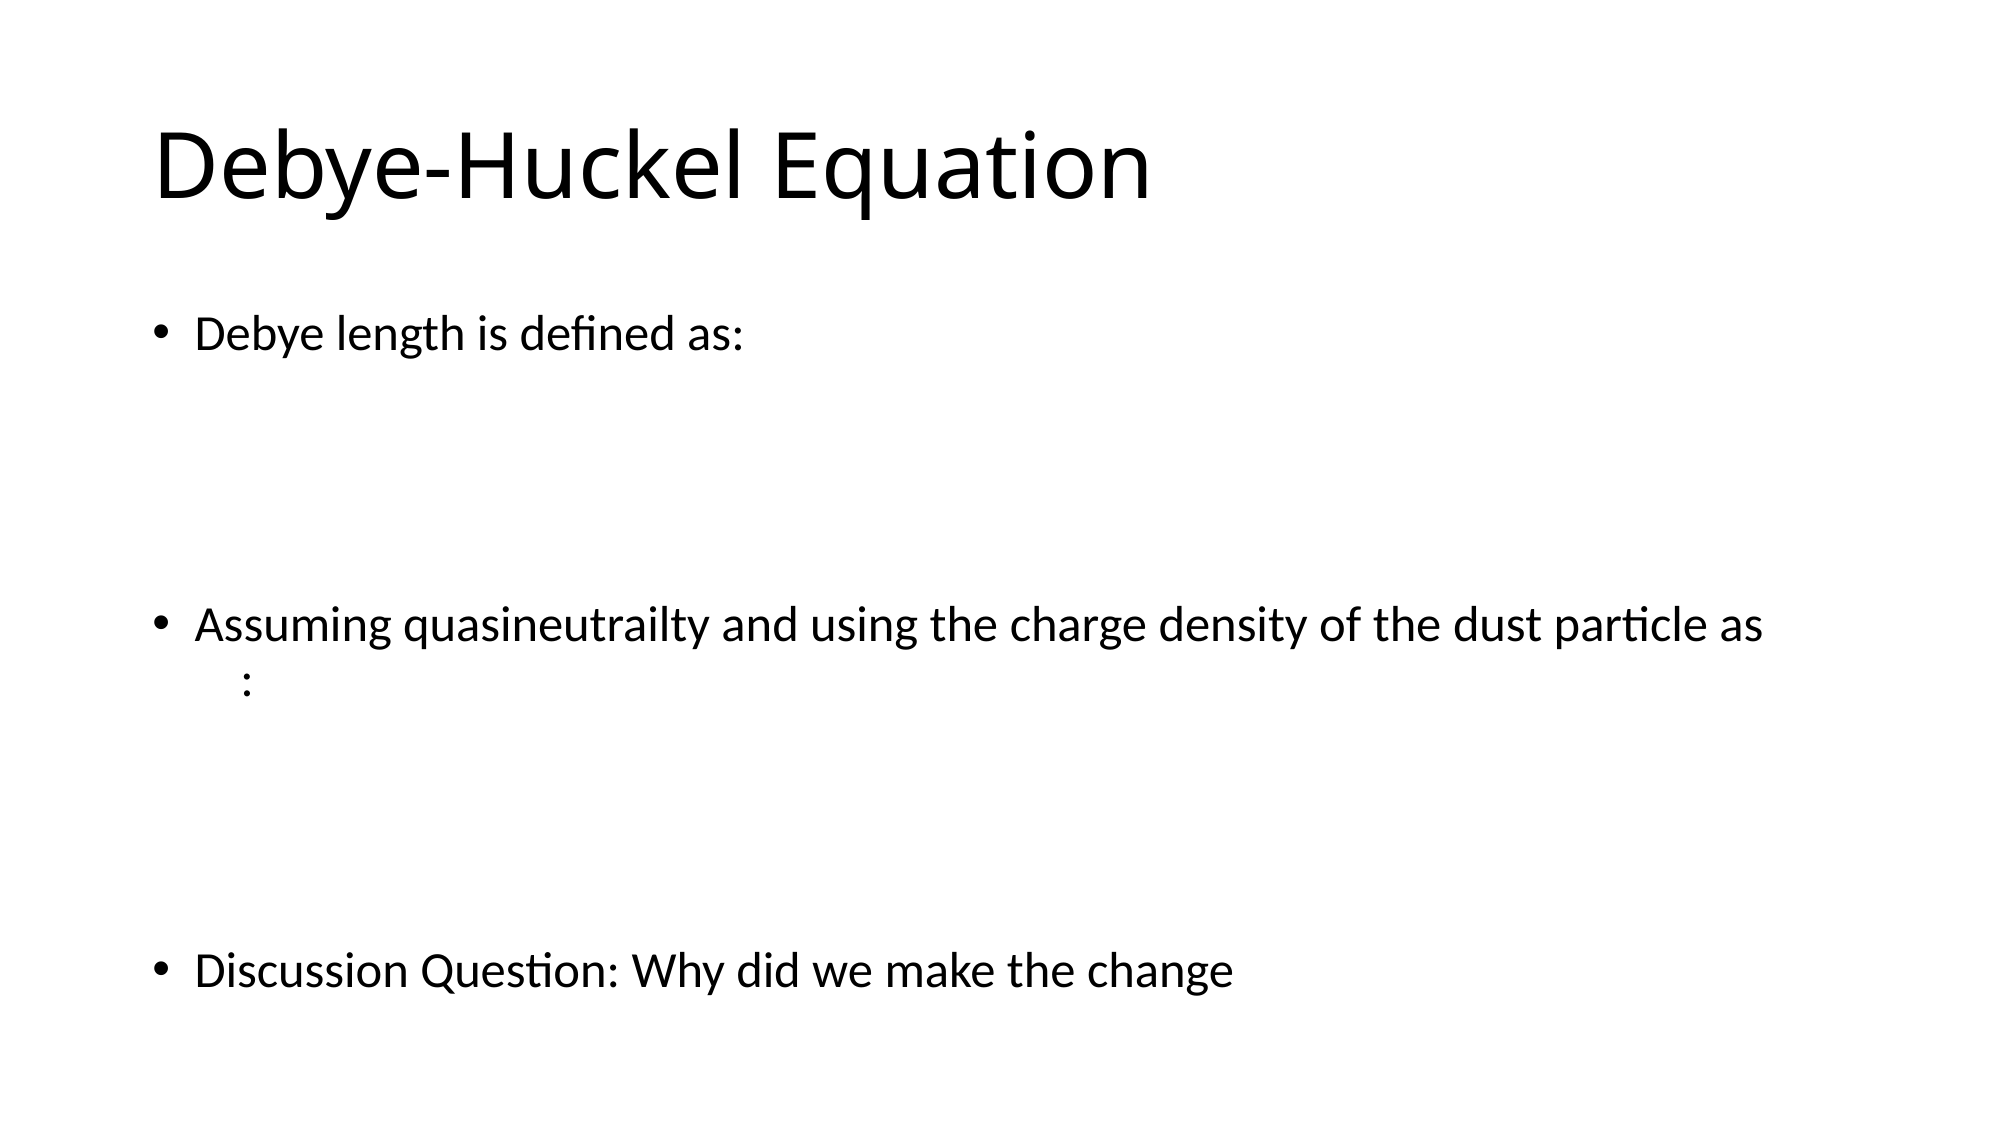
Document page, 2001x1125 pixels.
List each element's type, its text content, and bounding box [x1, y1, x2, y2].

title Debye-Huckel Equation [137, 59, 1863, 278]
